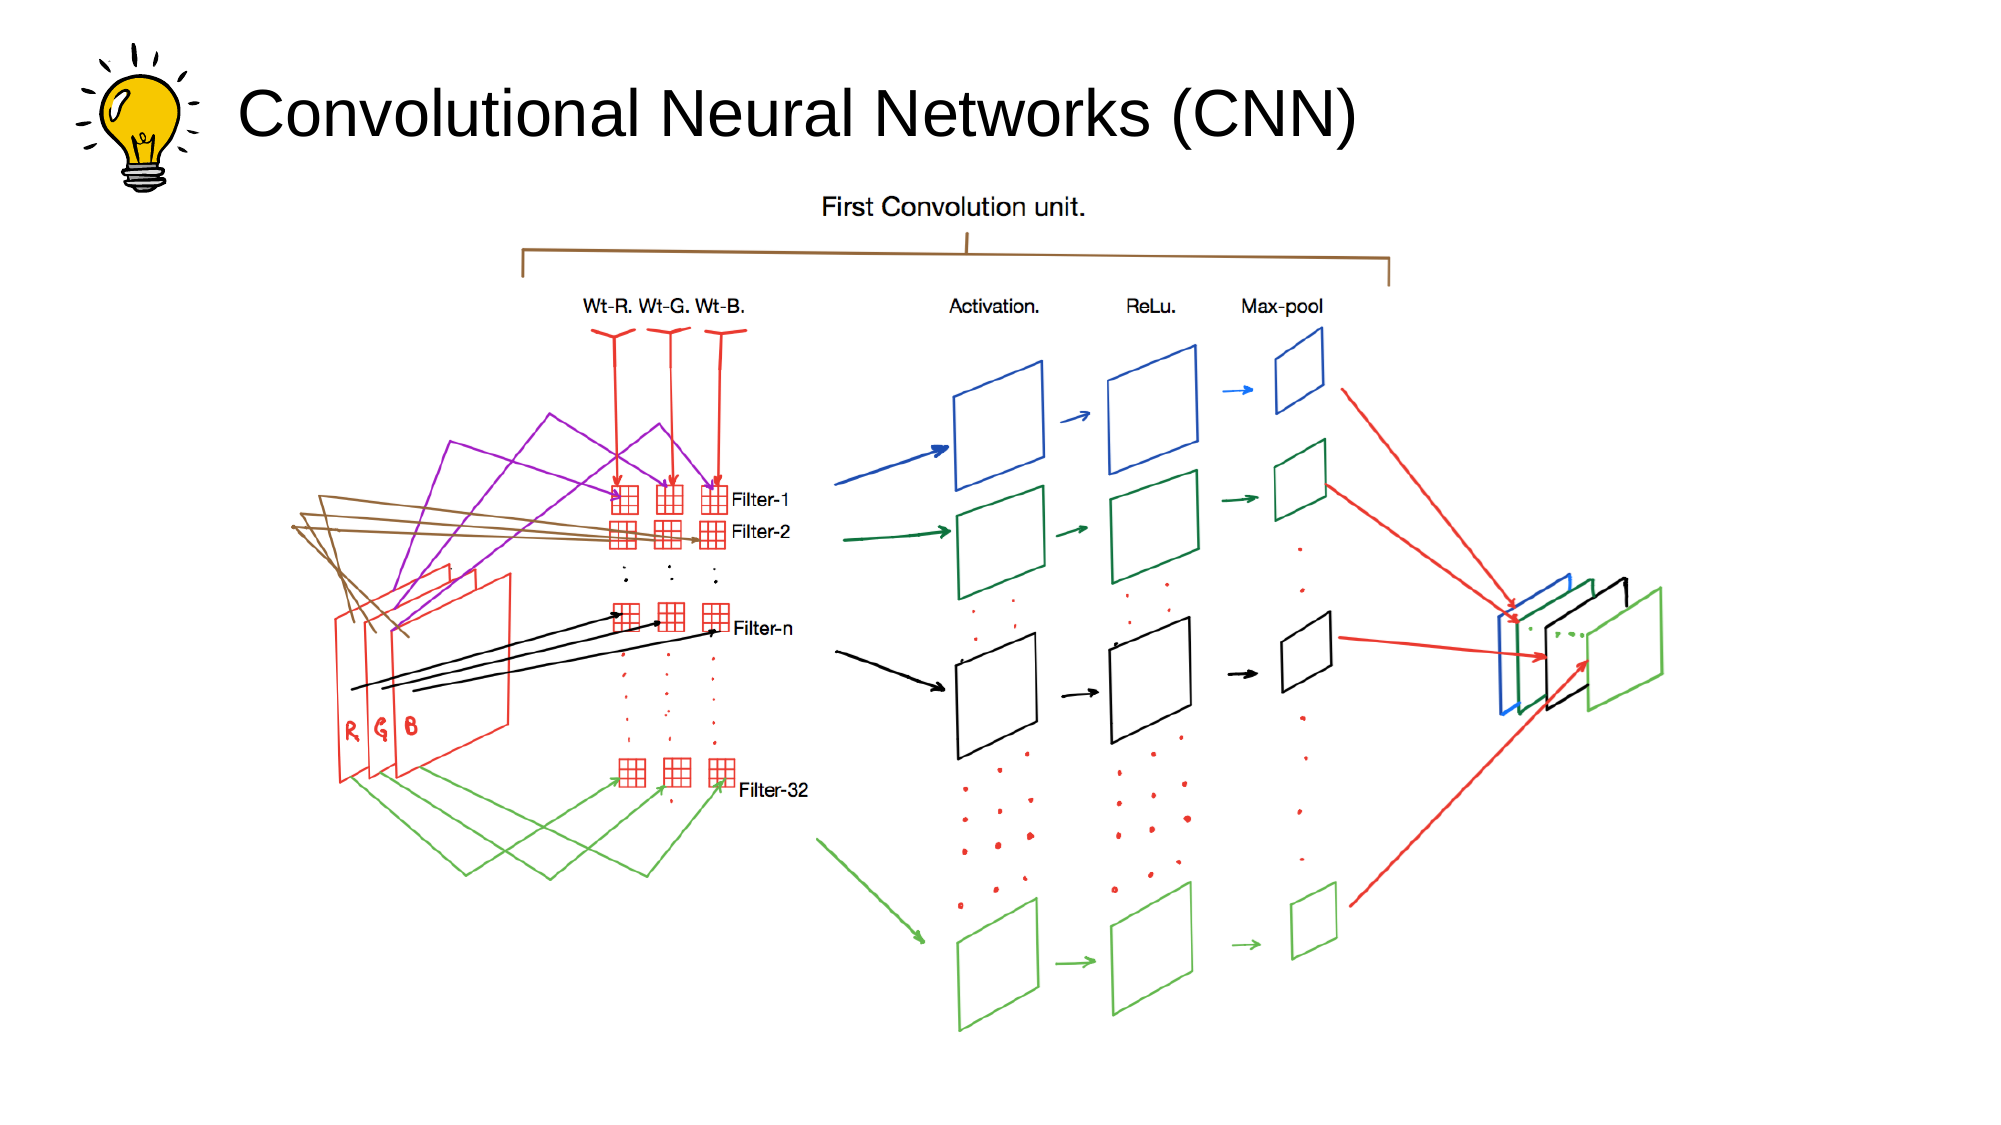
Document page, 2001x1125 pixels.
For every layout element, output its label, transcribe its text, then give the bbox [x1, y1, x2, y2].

picture [275, 182, 1691, 1049]
text_box Convolutional Neural Networks (CNN) [222, 62, 1376, 158]
picture [74, 43, 200, 193]
